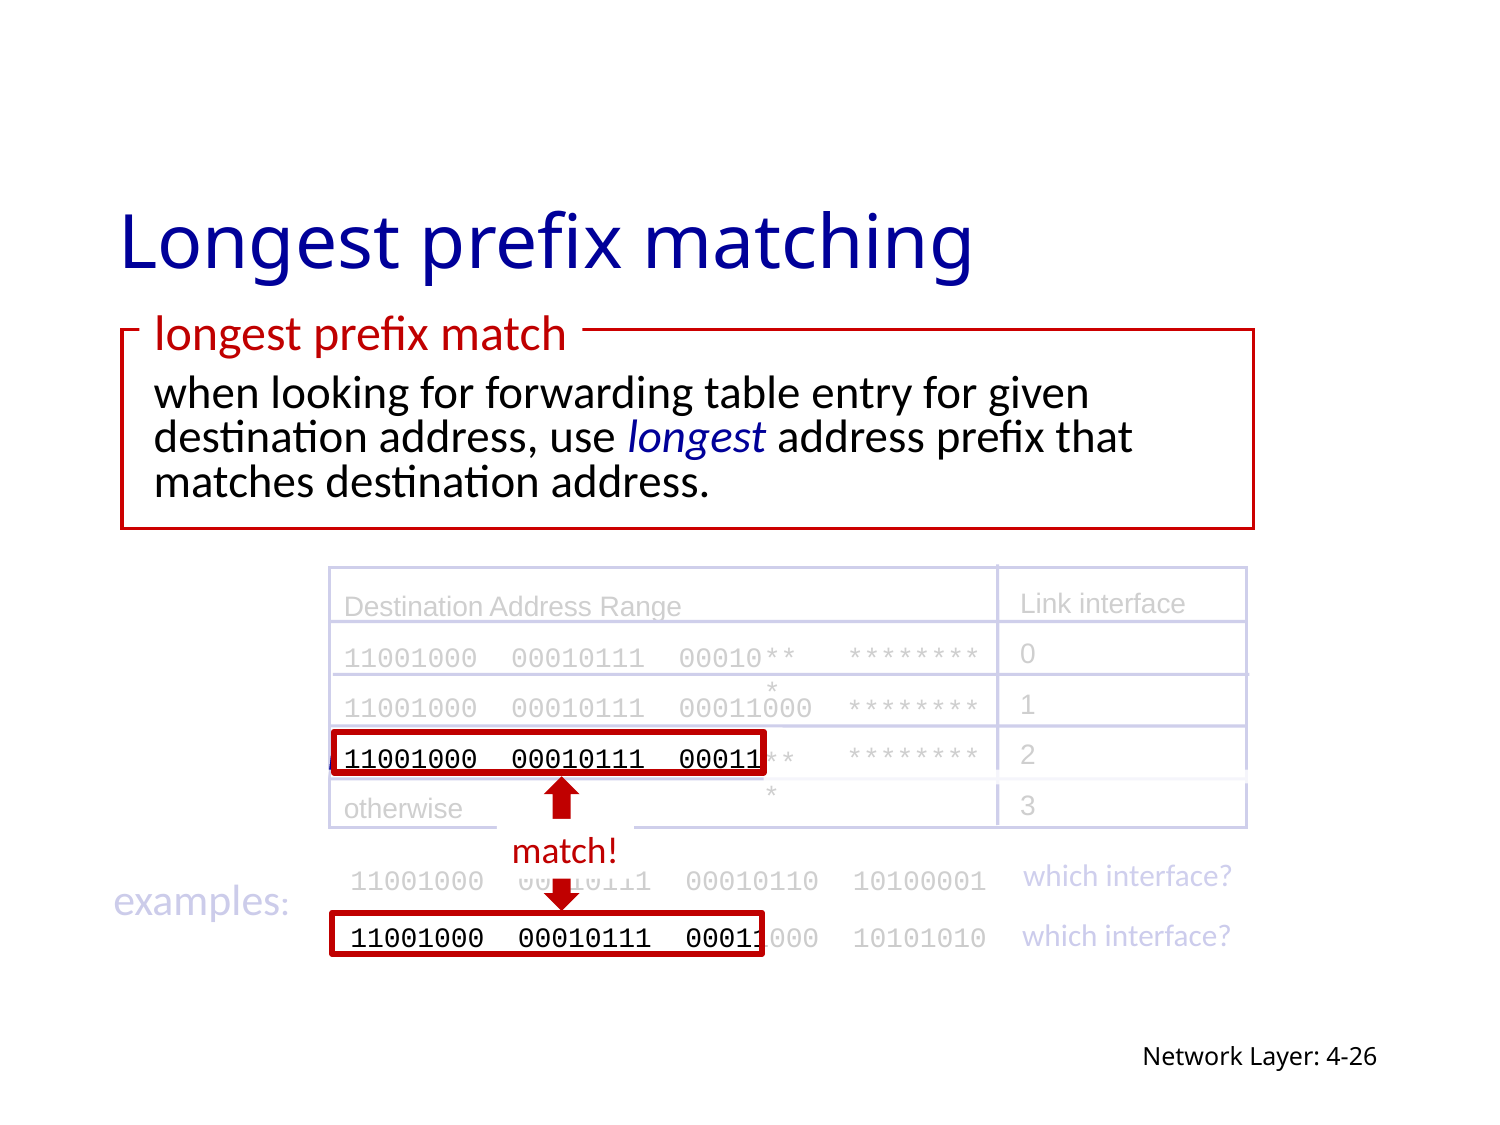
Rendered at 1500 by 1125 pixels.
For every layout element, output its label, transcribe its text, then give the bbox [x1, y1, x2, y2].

text_box [122, 329, 1254, 529]
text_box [332, 731, 764, 954]
slide_number Network Layer: 4-26 [1127, 1032, 1466, 1078]
title Longest prefix matching [103, 183, 1397, 294]
text_box longest prefix match [139, 292, 583, 368]
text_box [105, 545, 1291, 985]
text_box when looking for forwarding table entry for given destination address, use longest address prefix that matches destination address. [138, 364, 1277, 515]
